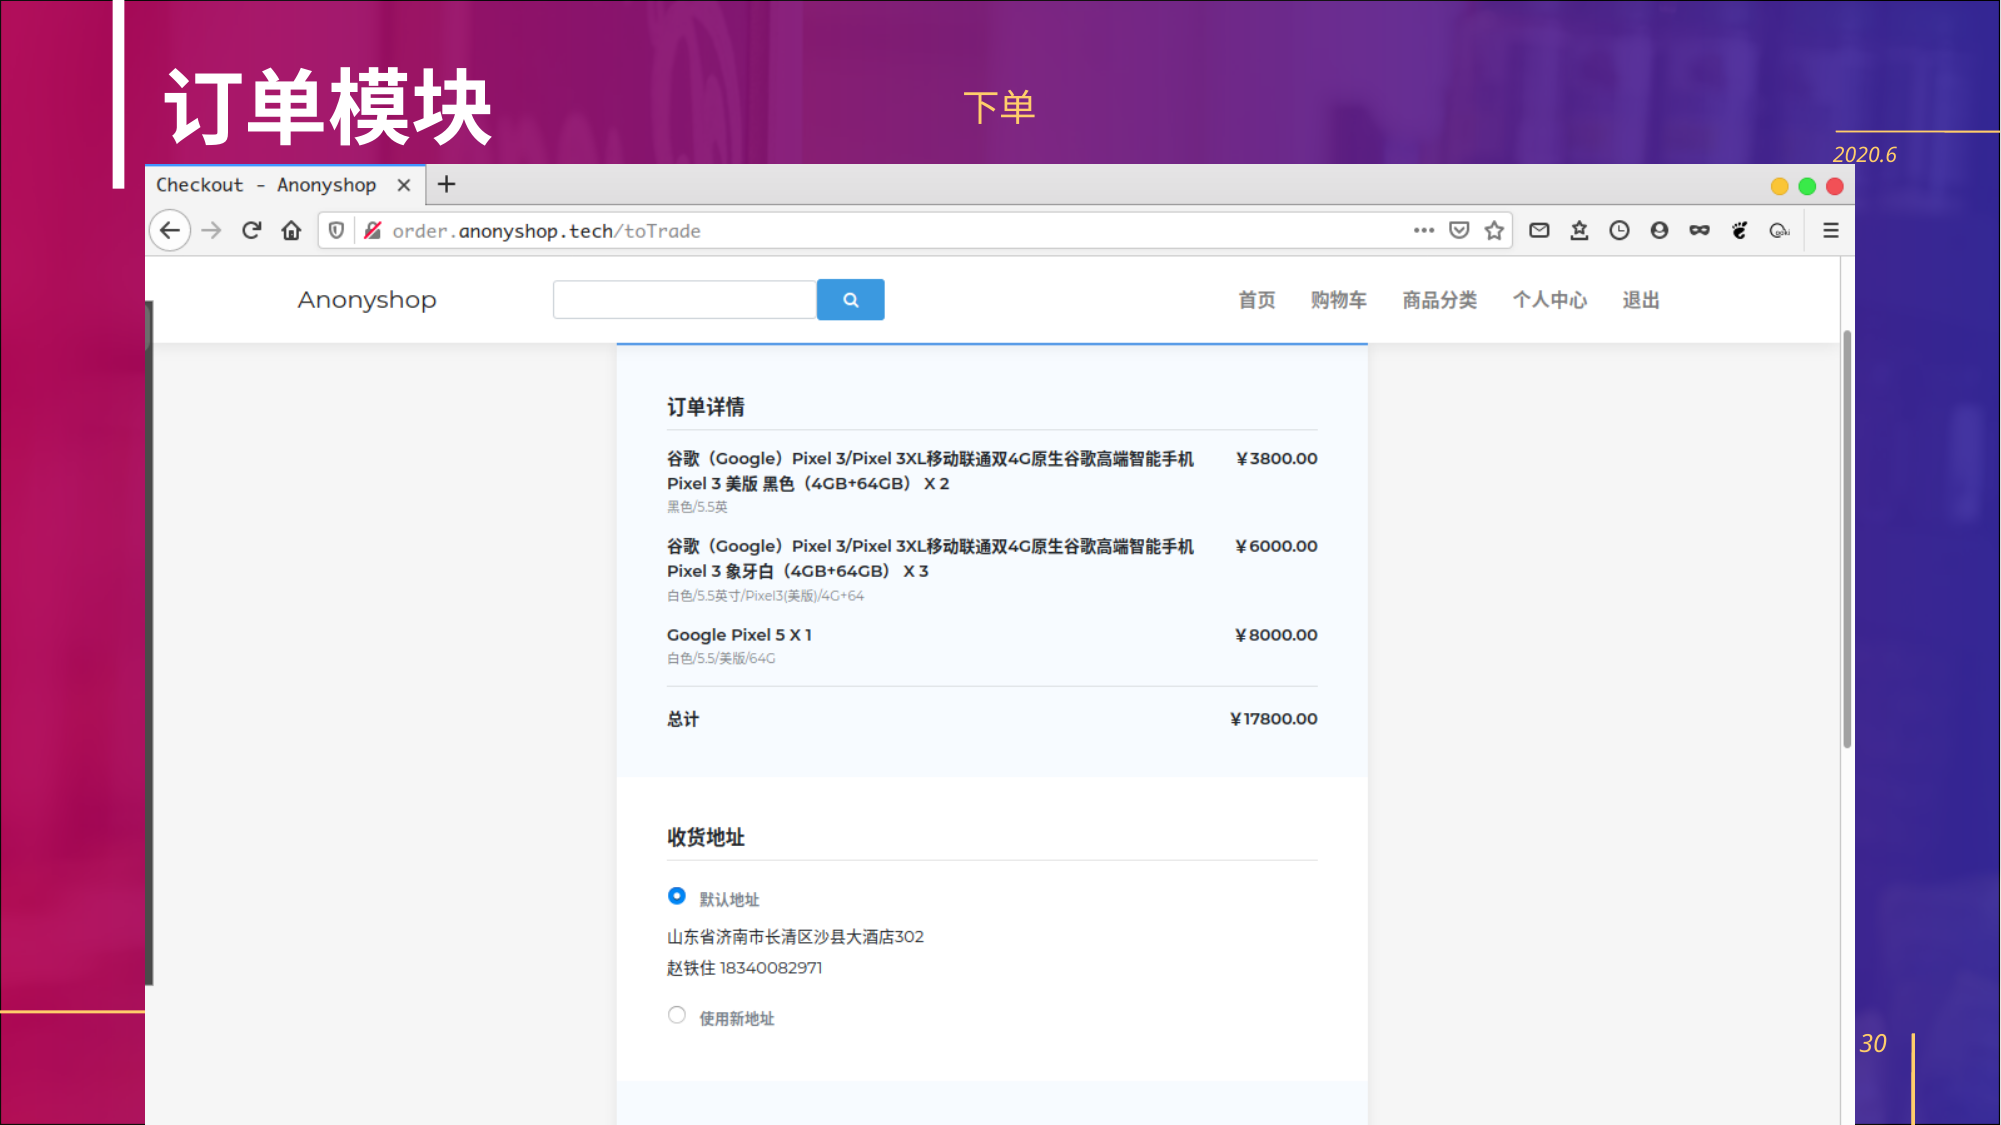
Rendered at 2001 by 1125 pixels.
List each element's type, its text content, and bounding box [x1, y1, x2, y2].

text_box 订单模块 [147, 49, 703, 163]
text_box 下单 [947, 76, 1053, 137]
text_box 29 [1859, 1014, 1902, 1075]
picture [145, 164, 1855, 1125]
text_box 2020.6 [1818, 137, 1919, 192]
